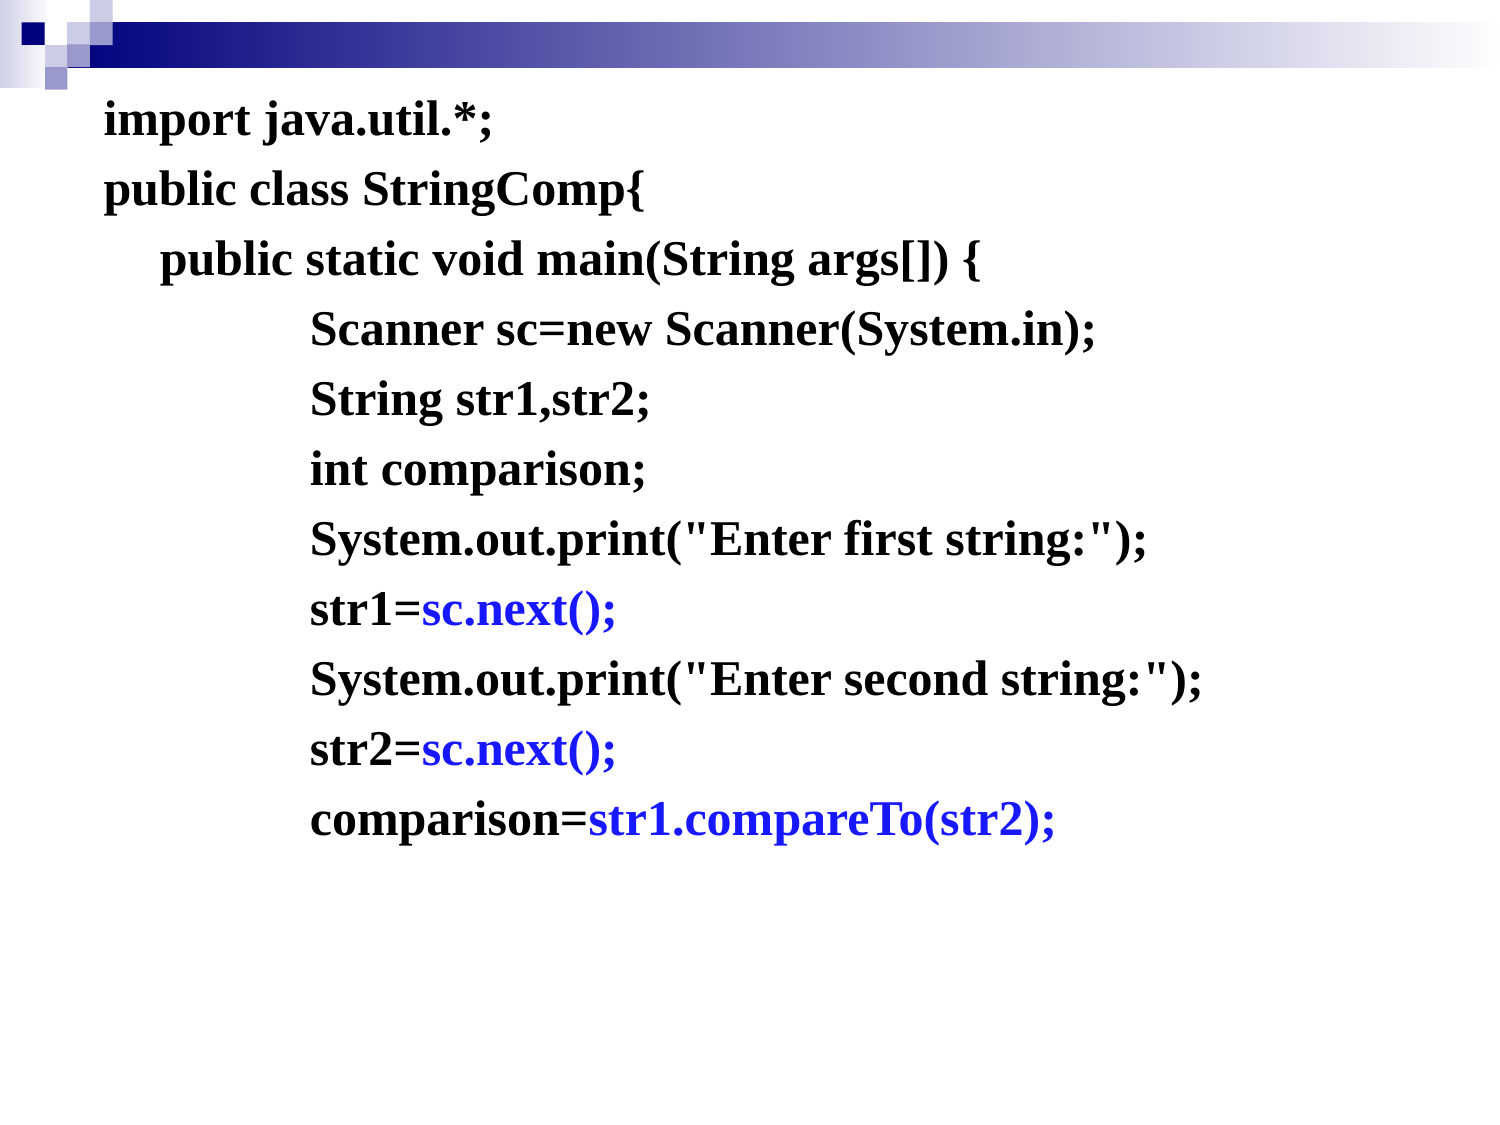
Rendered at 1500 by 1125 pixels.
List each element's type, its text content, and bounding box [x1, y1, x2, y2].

list import java.util.*; public class StringComp{ public static void main(String args[]) { Scanner sc=new Scanner(System.in); String str1,str2; int comparison; System.out.print("Enter first string:"); str1=sc.next(); System.out.print("Enter second string:"); str2=sc.next(); comparison=str1.compareTo(str2); [88, 77, 1500, 1024]
